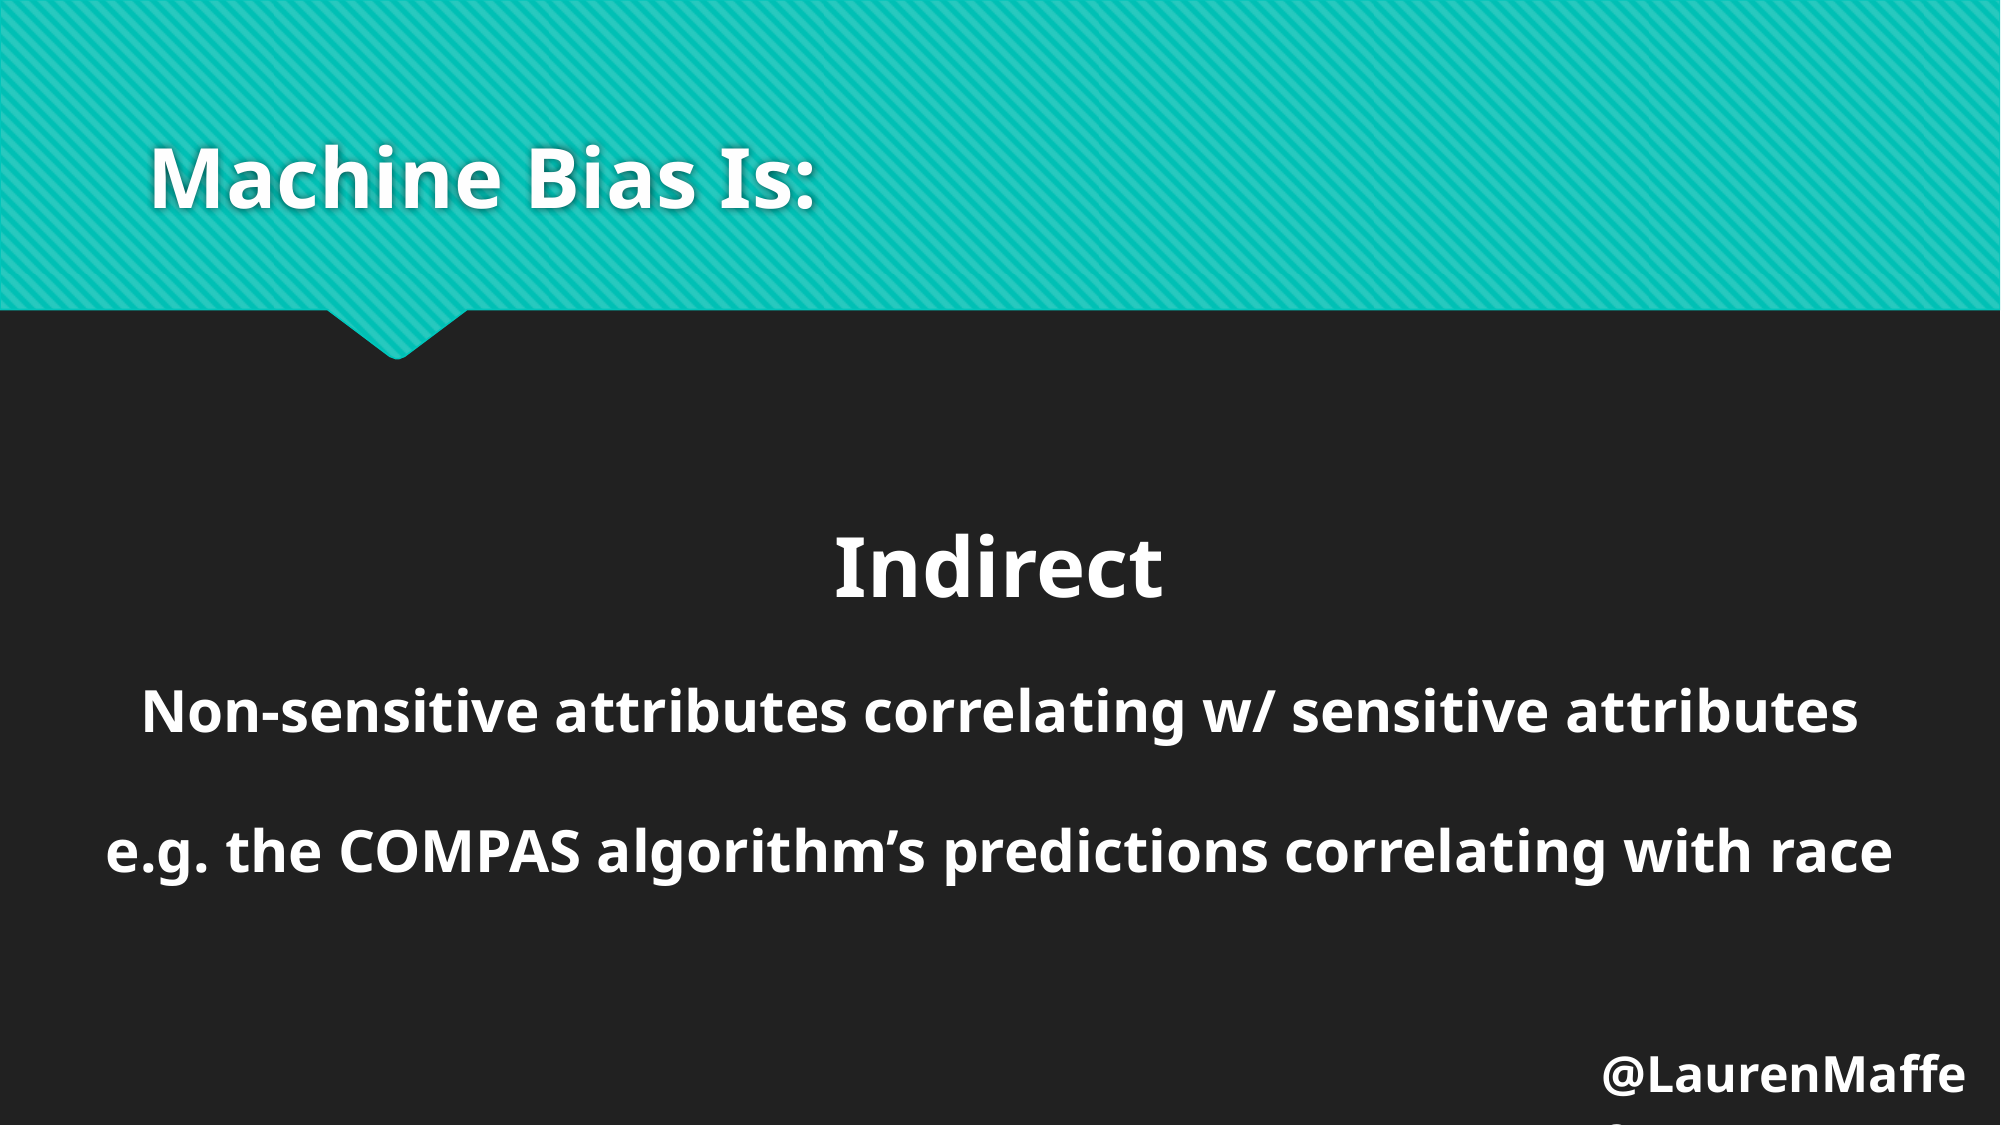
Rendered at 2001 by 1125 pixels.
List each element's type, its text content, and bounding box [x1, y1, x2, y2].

title Machine Bias Is: [132, 73, 1868, 233]
text_box @LaurenMaffeo [1586, 1034, 1991, 1111]
text_box Indirect Non-sensitive attributes correlating w/ sensitive attributes e.g. the COMPAS algorithm’s predictions correlating with race [0, 386, 2000, 958]
picture [1, 1, 1999, 357]
